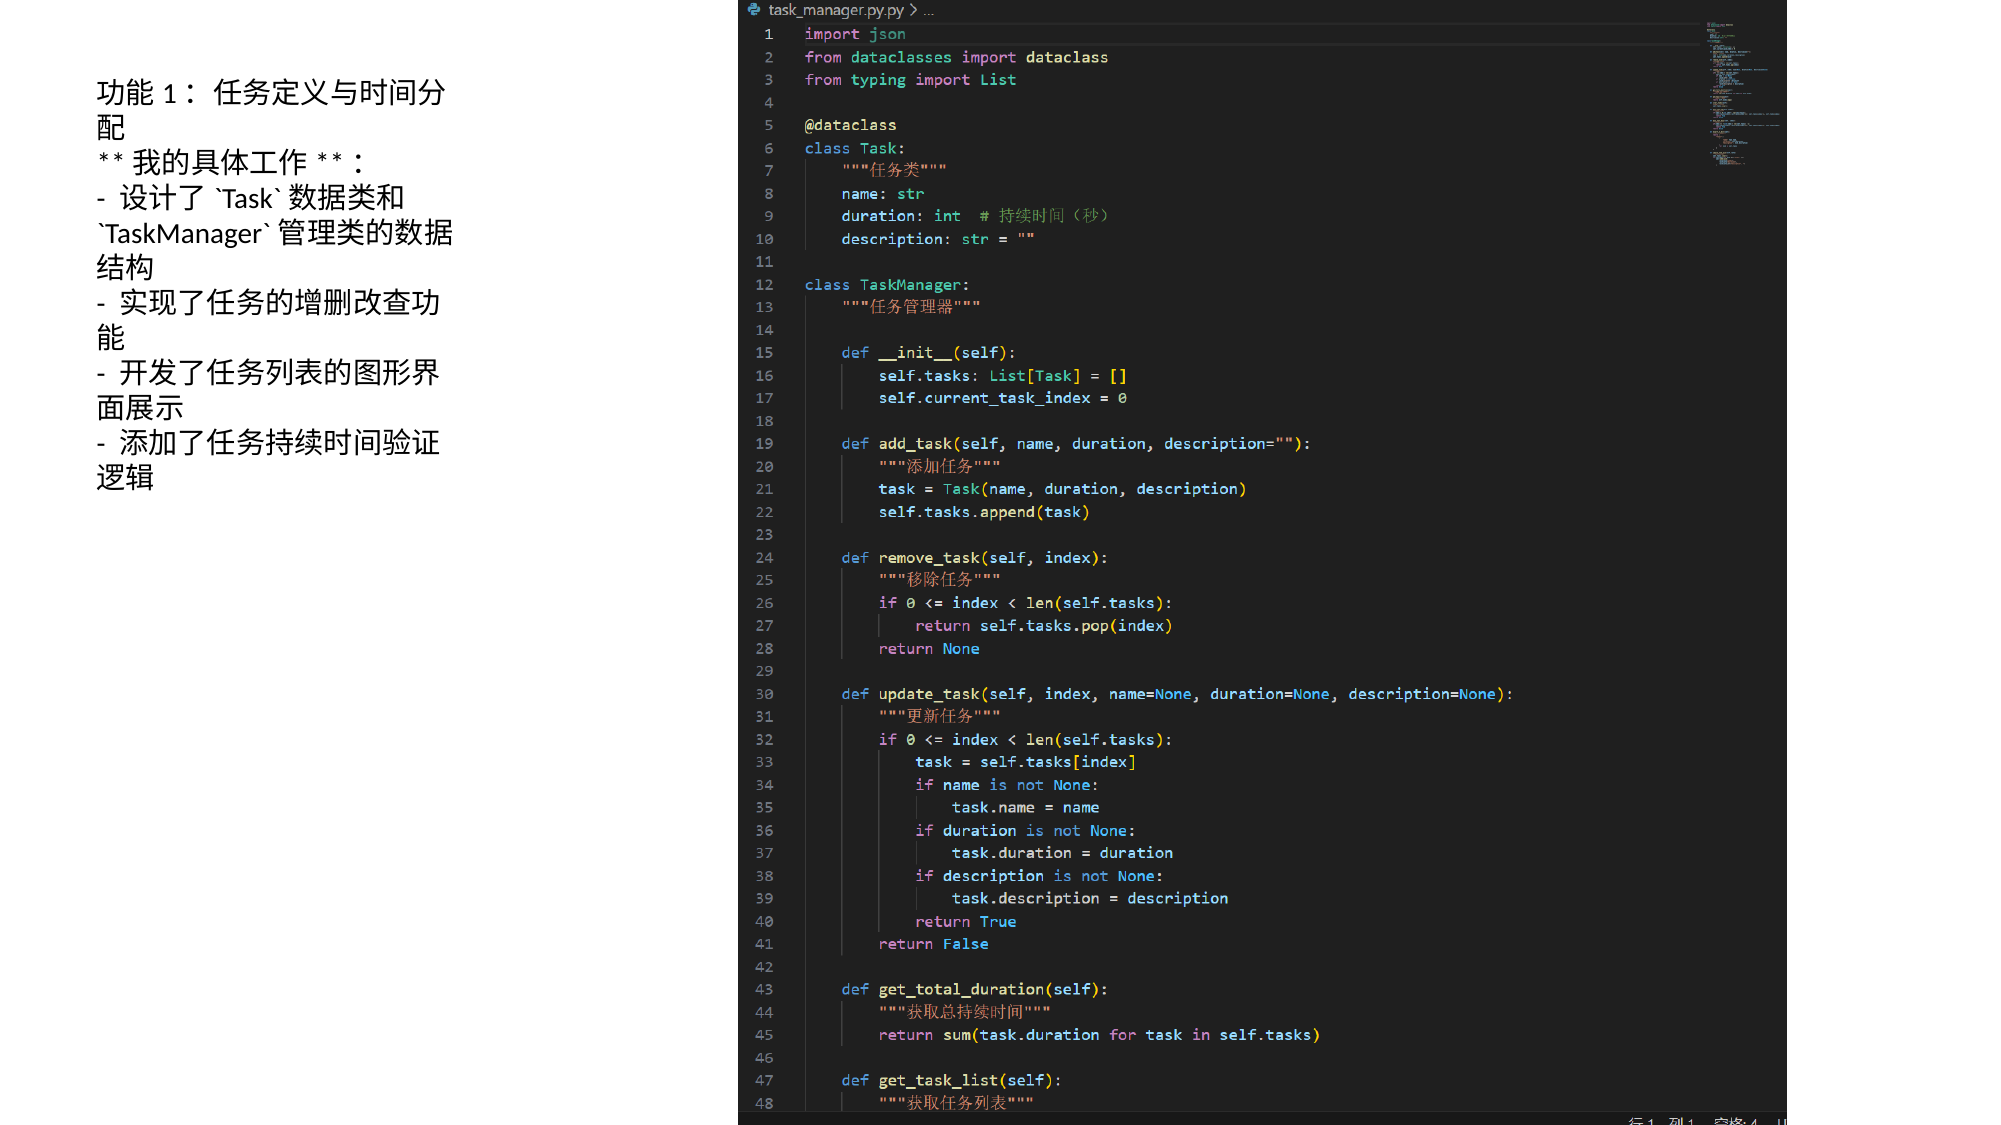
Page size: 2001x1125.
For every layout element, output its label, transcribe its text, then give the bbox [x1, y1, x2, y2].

text_box 功能1：任务定义与时间分配 **我的具体工作**： - 设计了`Task`数据类和`TaskManager`管理类的数据结构 - 实现了任务的增删改查功能 - 开发了任务列表的图形界面展示 - 添加了任务持续时间验证逻辑 [81, 67, 483, 379]
picture [738, 0, 1787, 1125]
